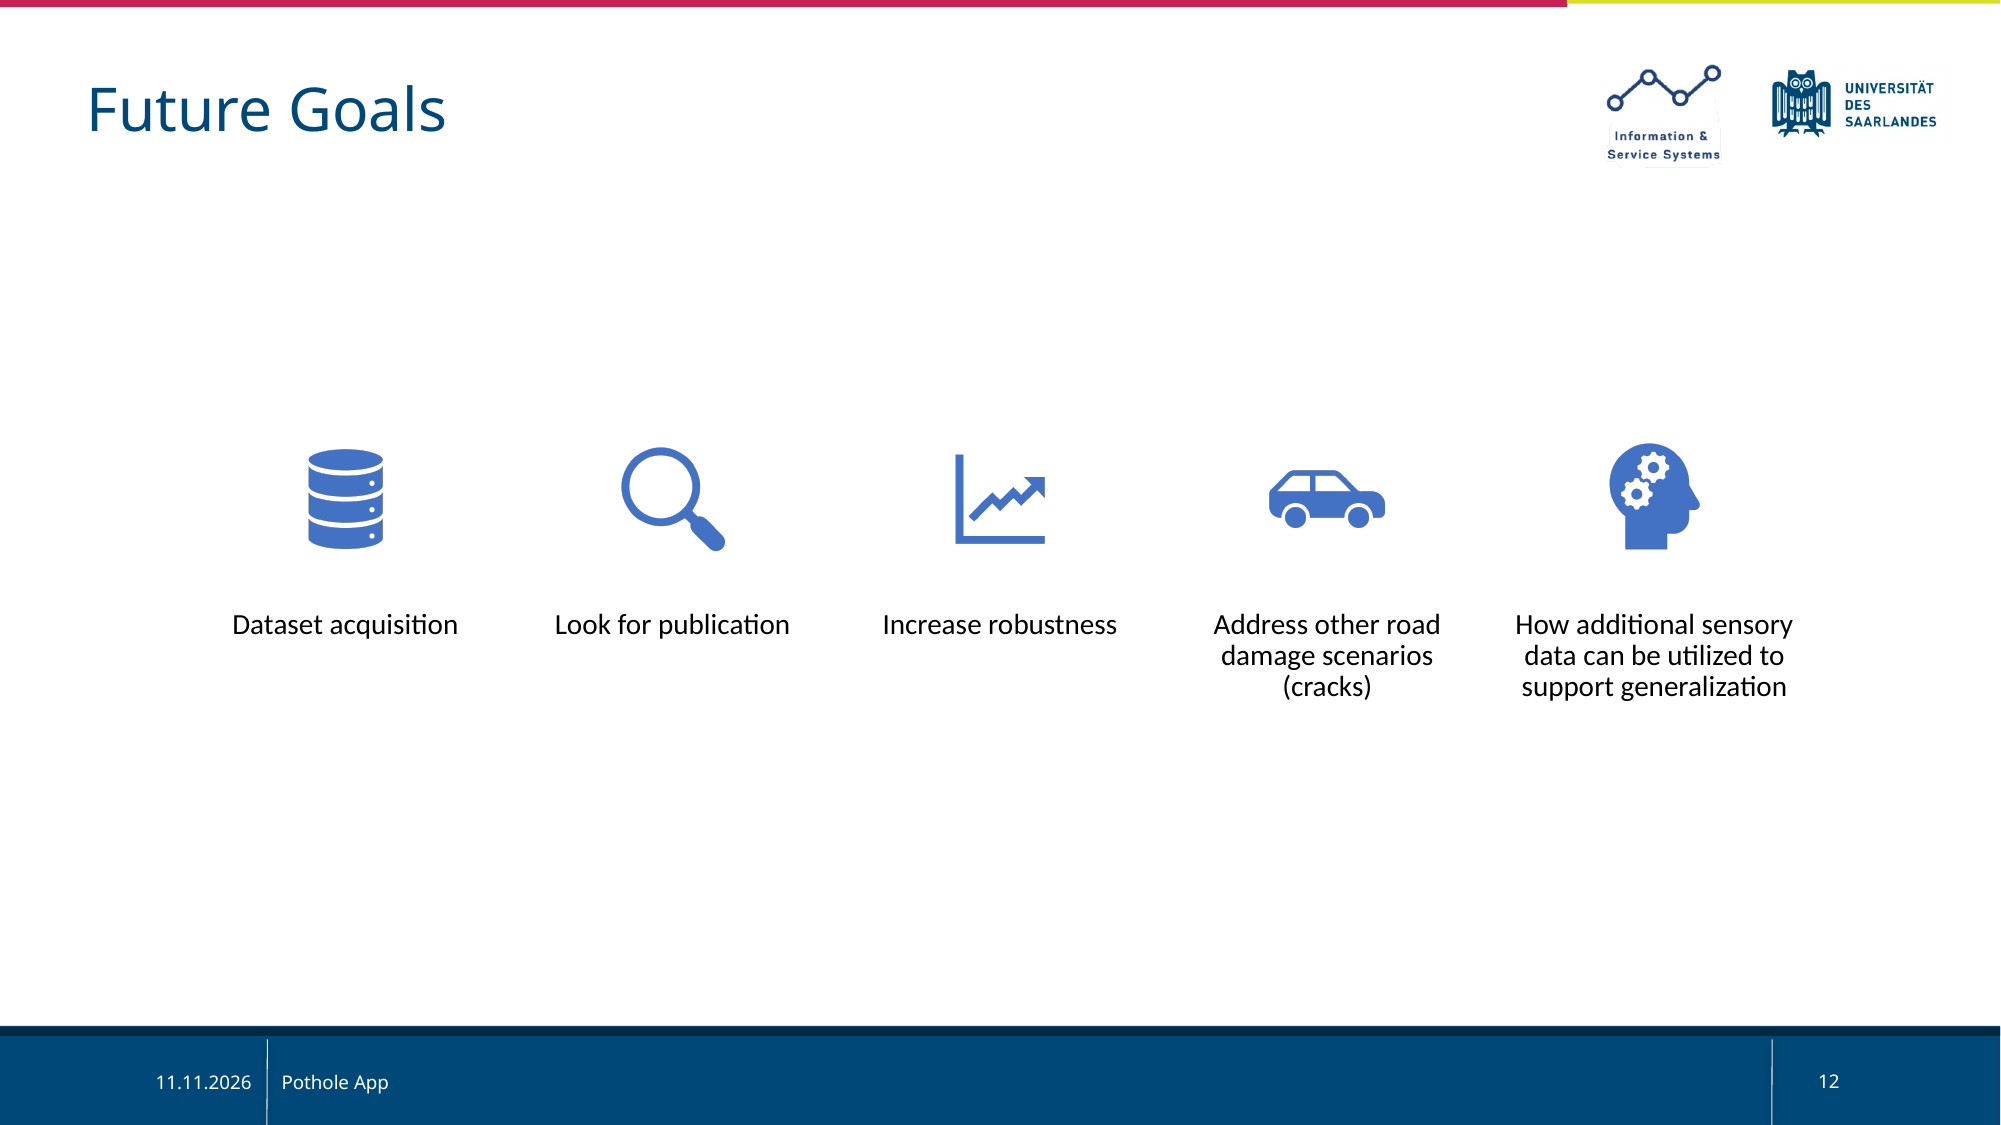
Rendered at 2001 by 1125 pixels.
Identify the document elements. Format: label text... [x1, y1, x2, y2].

picture [1509, 0, 1945, 282]
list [205, 184, 1795, 973]
list Future Goals [72, 63, 1553, 177]
slide_number 12 [1803, 1052, 2000, 1113]
footer Pothole App [266, 1052, 1741, 1113]
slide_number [52, 1053, 267, 1113]
